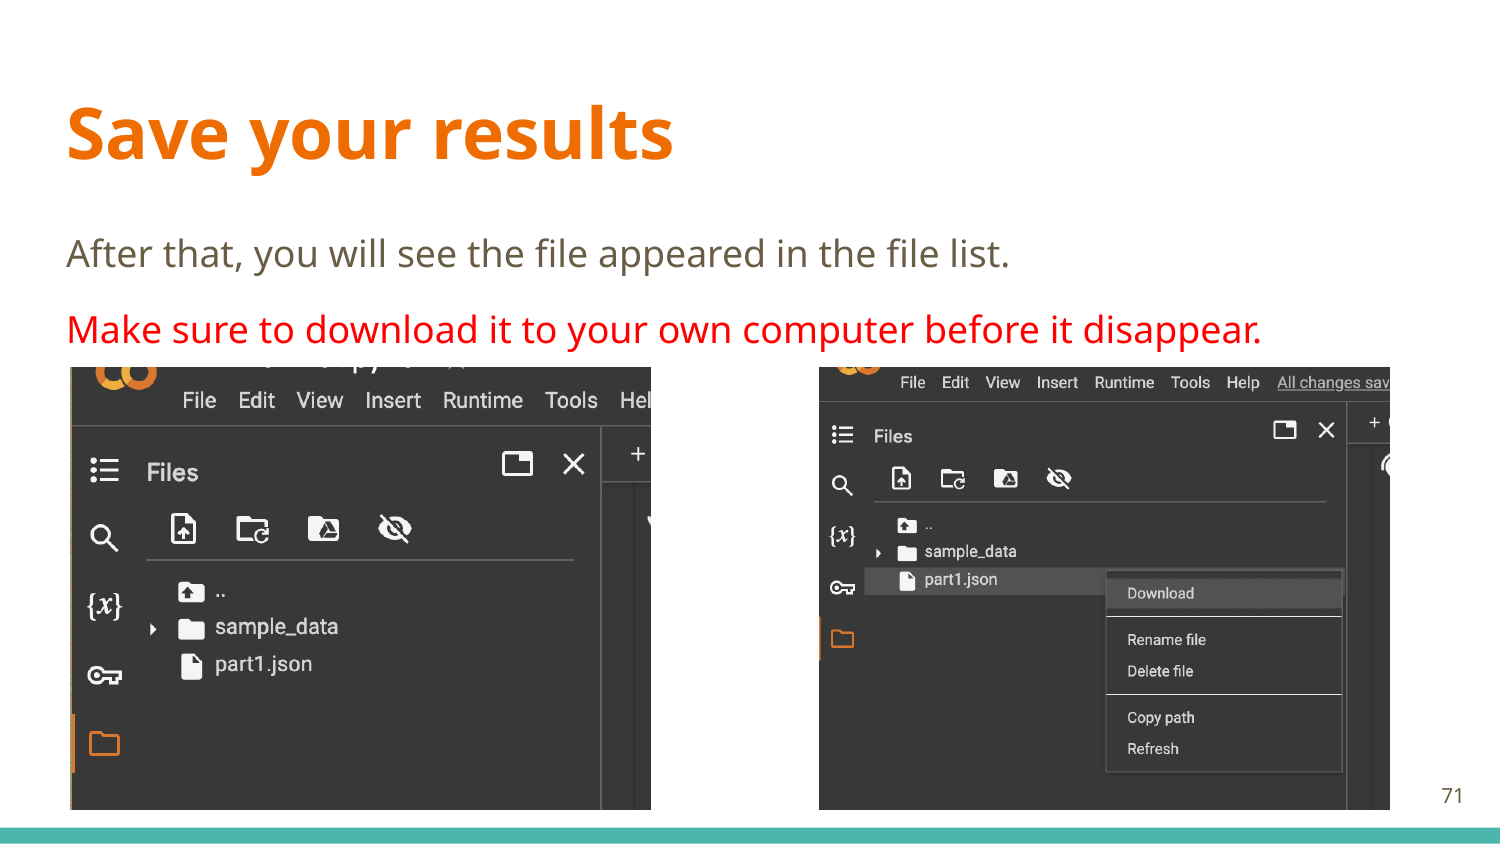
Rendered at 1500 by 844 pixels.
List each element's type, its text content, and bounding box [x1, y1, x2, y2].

title Save your results [51, 72, 1449, 189]
list After that, you will see the file appeared in the file list. Make sure to download it to your own computer before it disappear. [51, 207, 1449, 750]
picture [70, 367, 652, 810]
picture [818, 367, 1391, 810]
slide_number ‹#› [1389, 764, 1480, 830]
